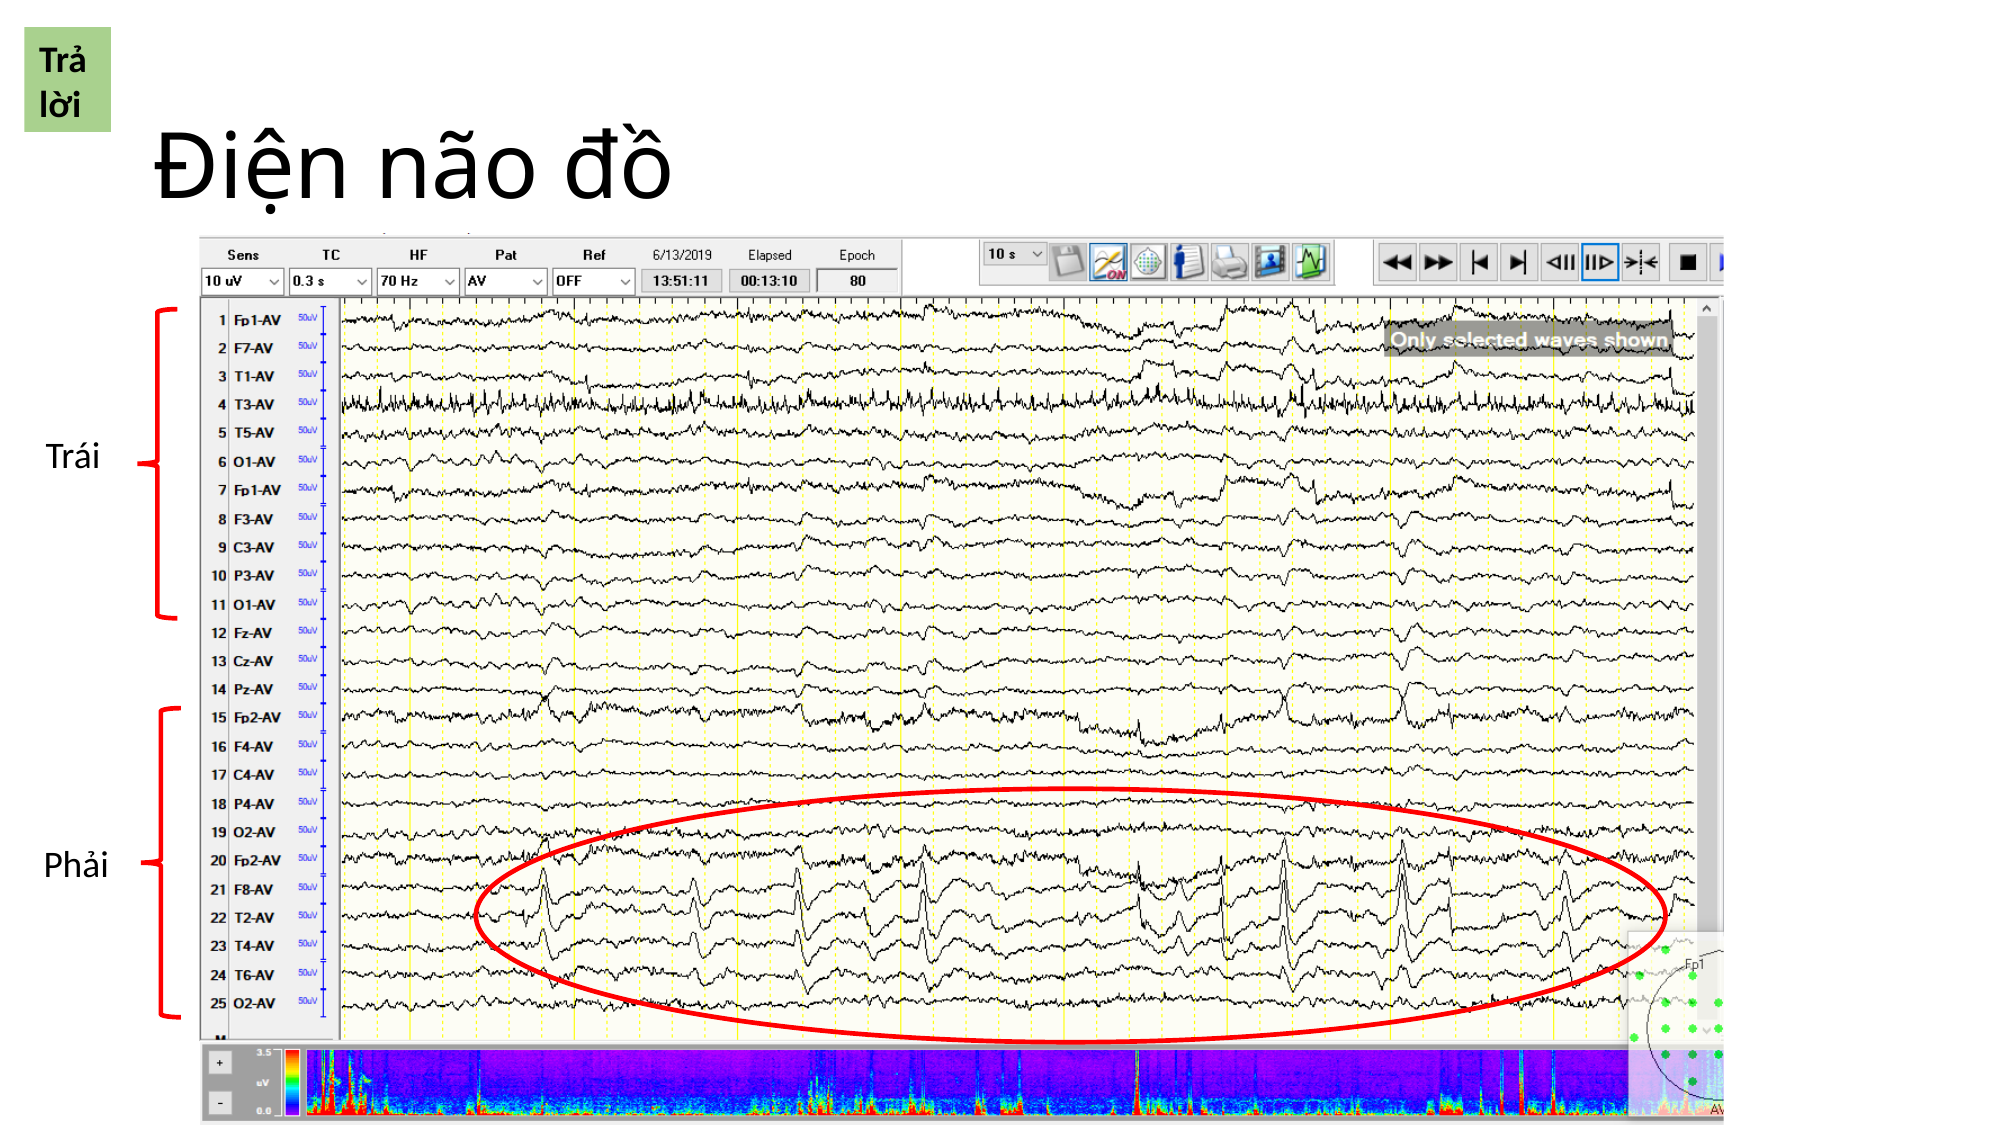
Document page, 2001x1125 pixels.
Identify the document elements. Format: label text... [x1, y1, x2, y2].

text_box Trái [30, 423, 118, 483]
text_box Trả lời [24, 27, 111, 132]
text_box Phải [28, 832, 138, 893]
text_box [140, 707, 181, 1018]
title Điện não đồ [137, 59, 1863, 278]
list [199, 233, 1724, 1125]
text_box [137, 308, 178, 619]
